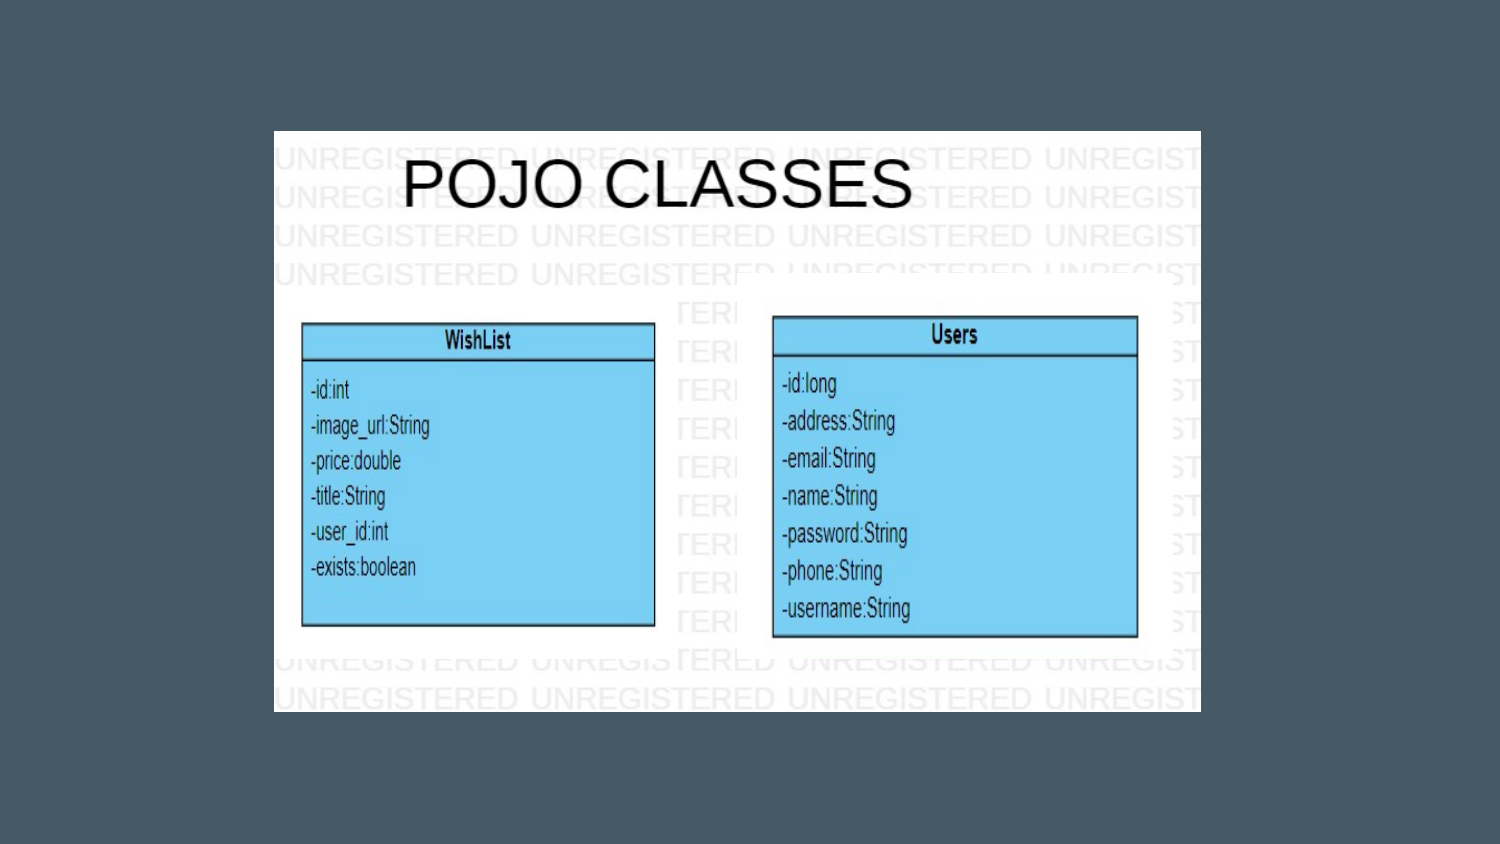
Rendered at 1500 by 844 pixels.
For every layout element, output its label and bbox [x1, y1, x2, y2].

picture [274, 131, 1201, 712]
